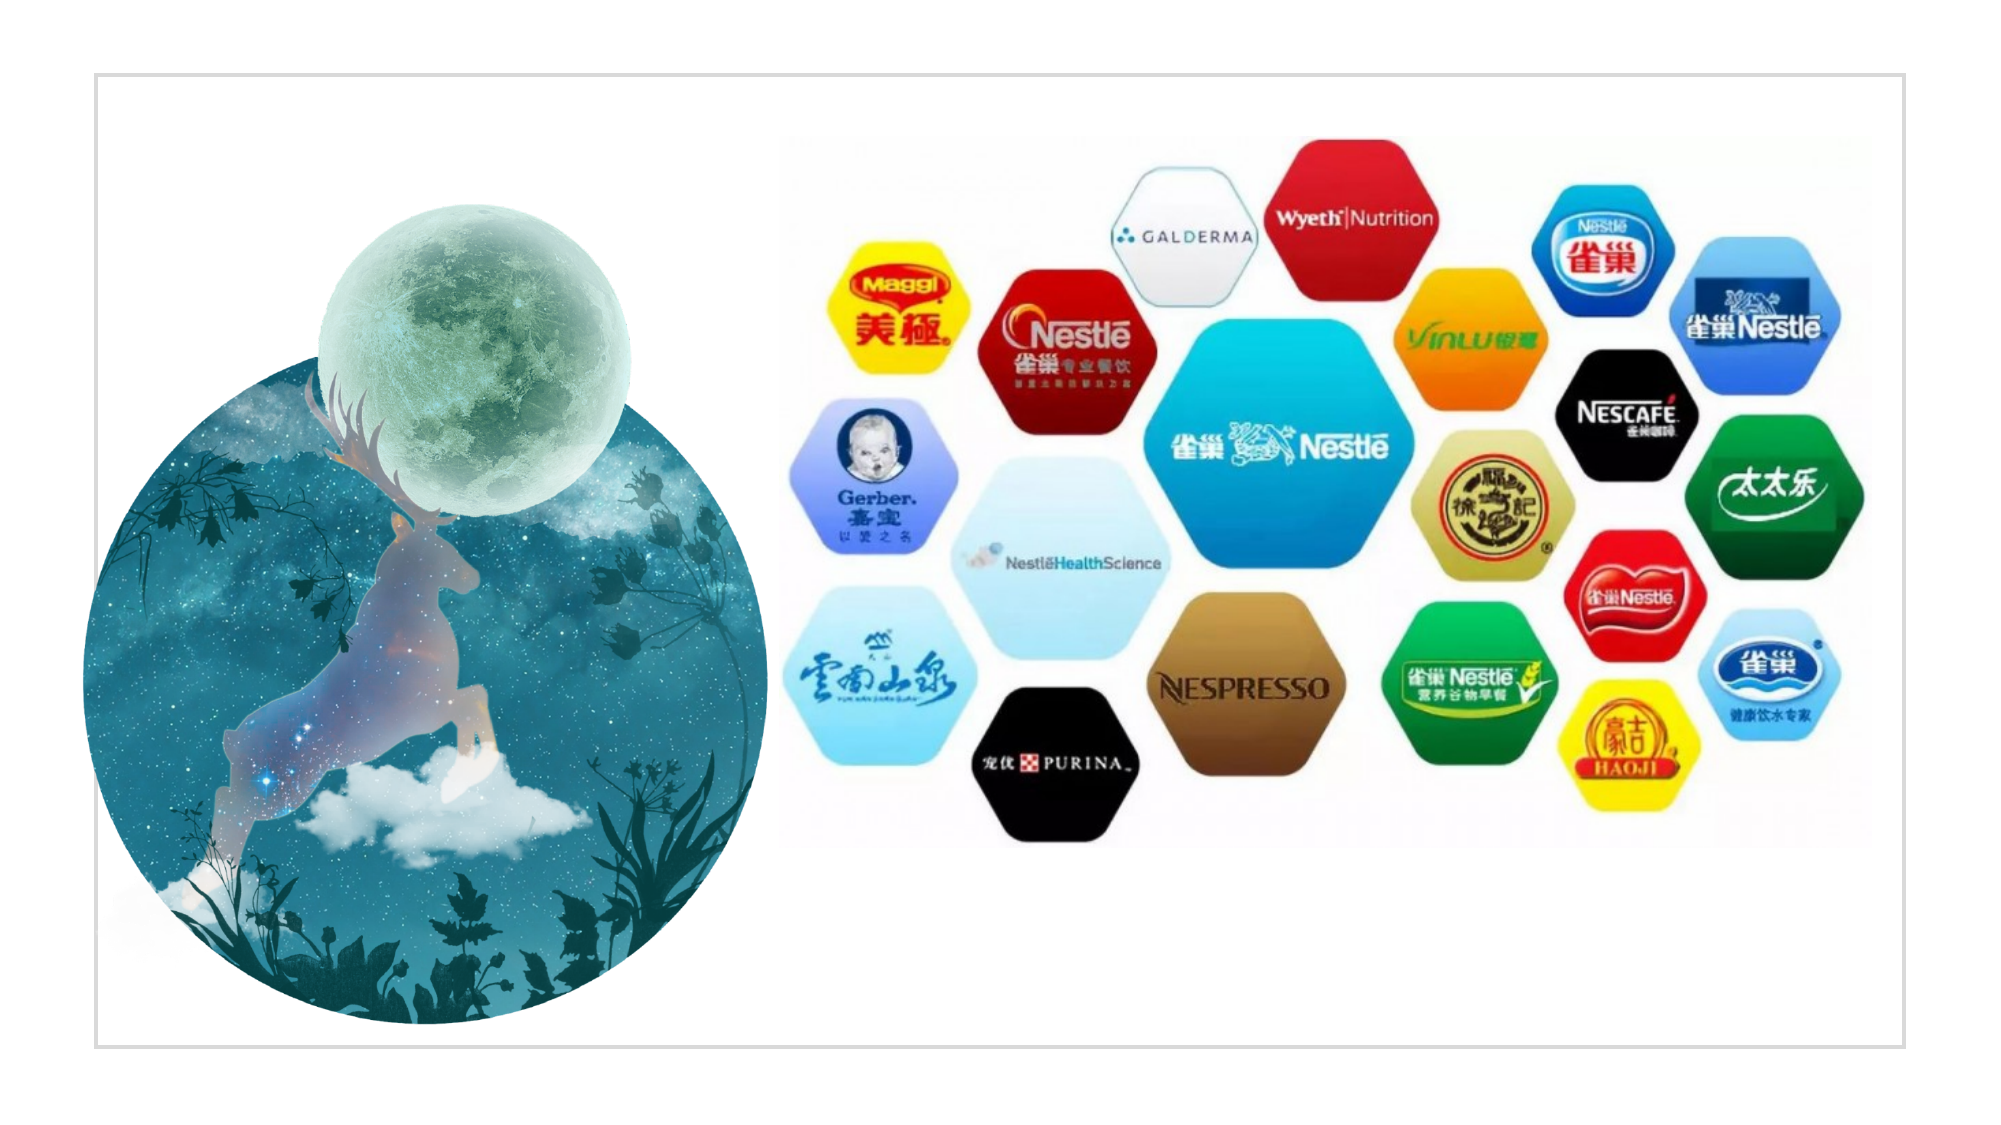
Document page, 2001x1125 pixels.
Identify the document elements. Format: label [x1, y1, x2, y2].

picture [0, 136, 1872, 1104]
text_box [95, 74, 1905, 1048]
